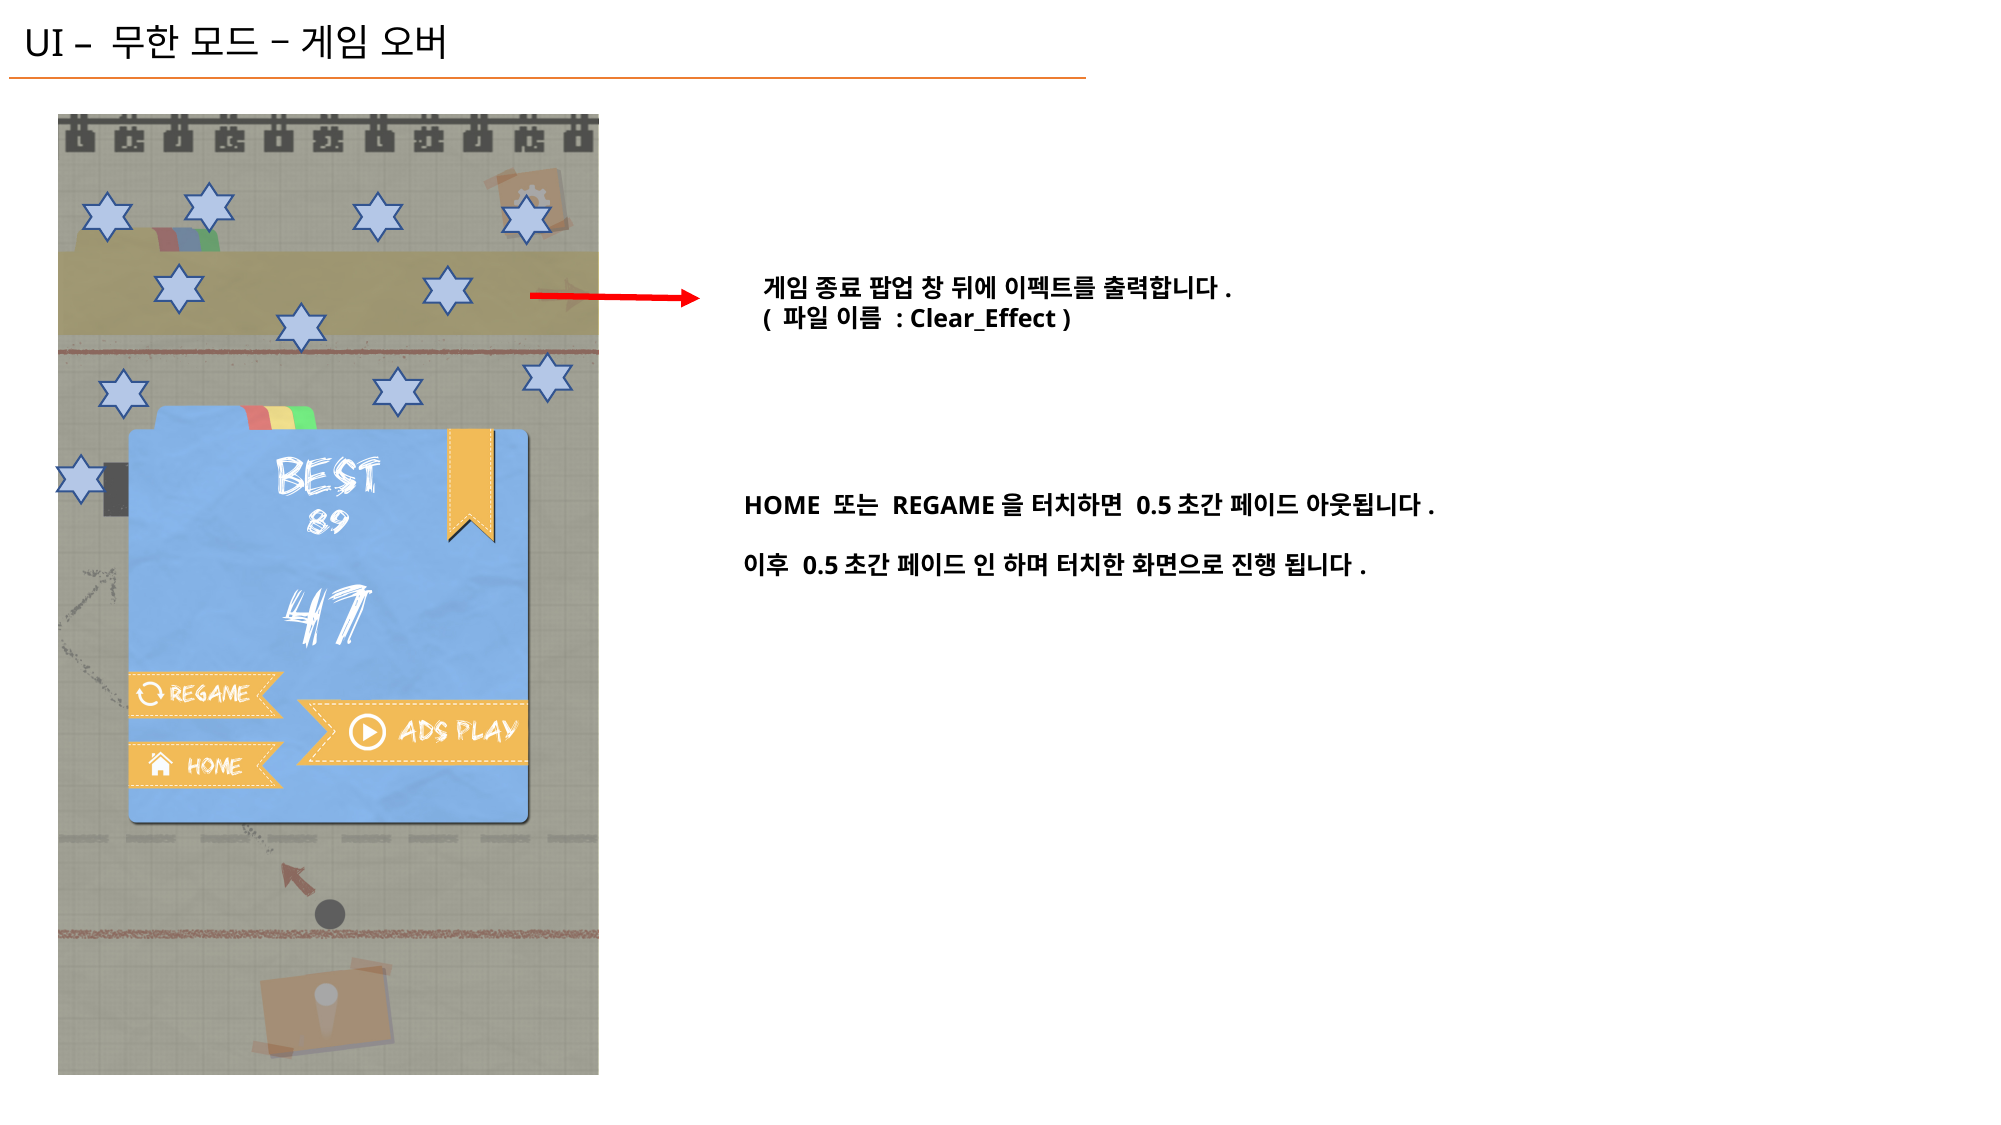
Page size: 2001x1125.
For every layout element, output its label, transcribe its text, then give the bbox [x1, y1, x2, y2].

text_box UI – 무한 모드 – 게임 오버 [9, 11, 1087, 71]
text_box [530, 295, 700, 299]
text_box HOME 또는 REGAME을 터치하면 0.5초간 페이드 아웃됩니다. 이후 0.5초간 페이드 인 하며 터치한 화면으로 진행 됩니다. [729, 482, 1451, 588]
picture [58, 114, 599, 1075]
text_box 게임 종료 팝업 창 뒤에 이펙트를 출력합니다. ( 파일 이름 : Clear_Effect ) [748, 264, 1248, 370]
